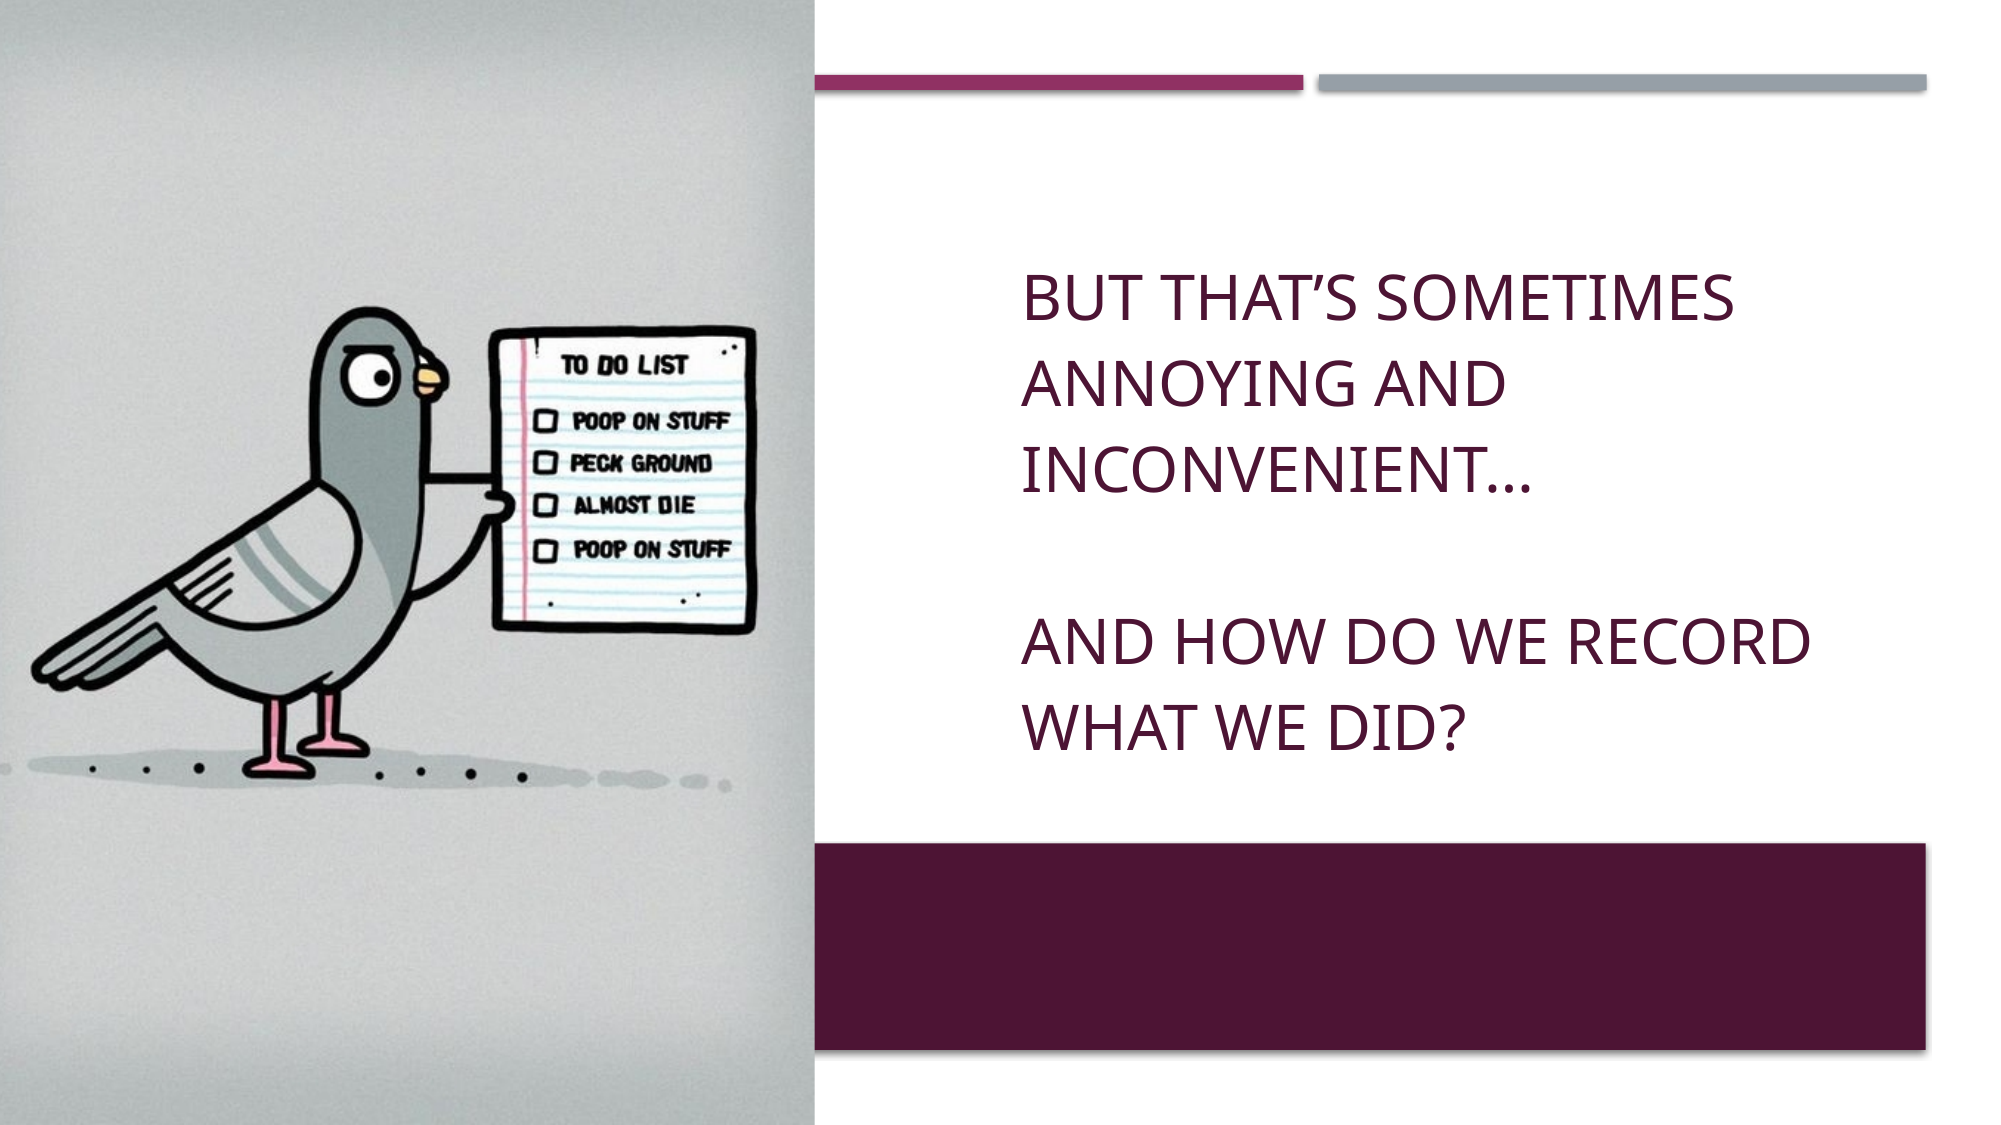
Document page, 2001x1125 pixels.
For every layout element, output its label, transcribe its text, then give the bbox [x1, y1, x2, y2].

title But that’s sometimes annoying and inconvenient… and how do we record what we did? [1006, 242, 1927, 777]
picture [0, 0, 816, 1125]
